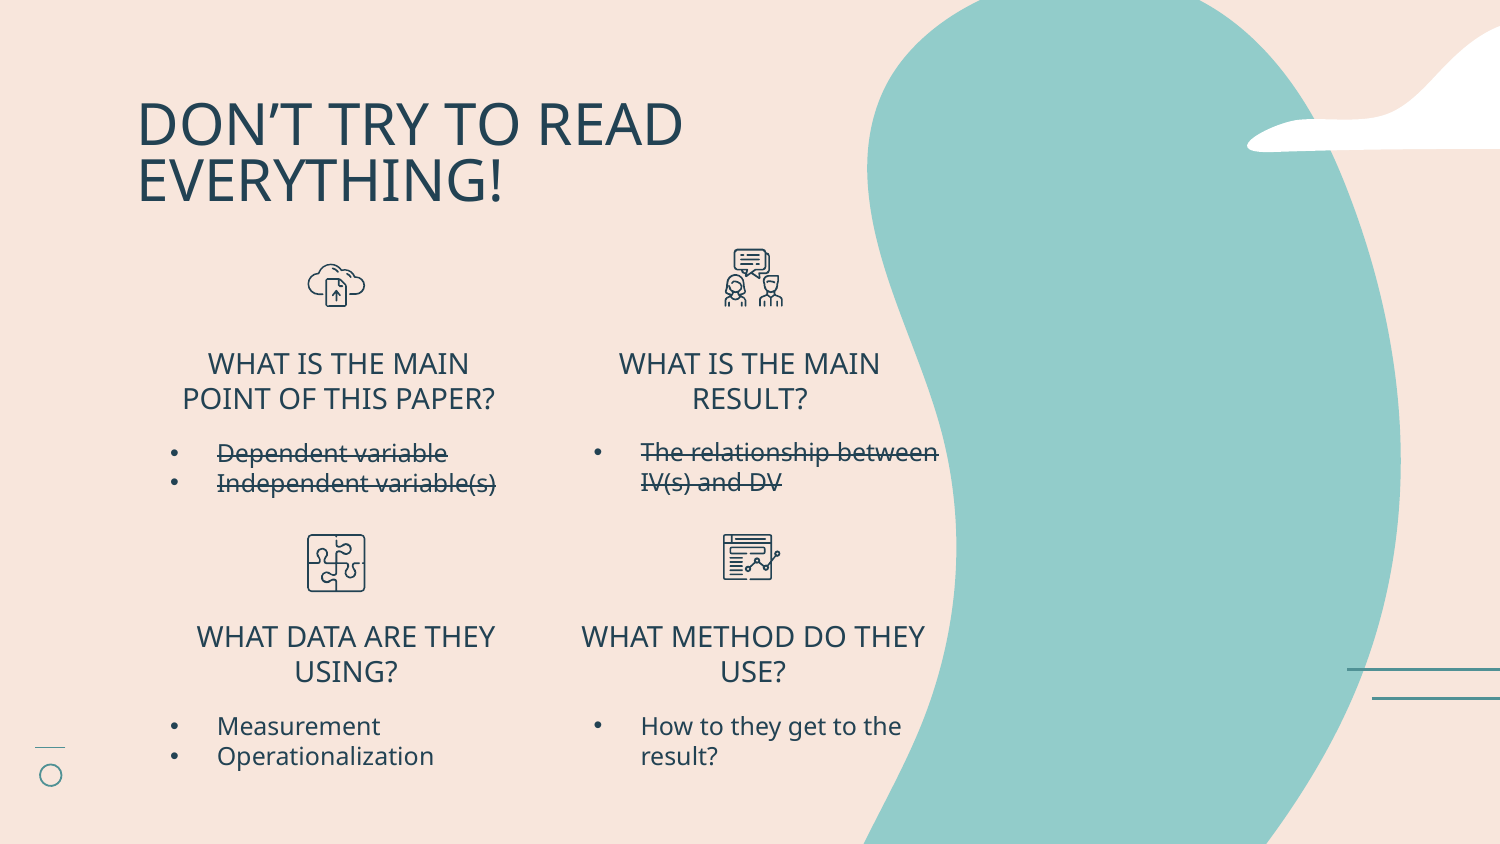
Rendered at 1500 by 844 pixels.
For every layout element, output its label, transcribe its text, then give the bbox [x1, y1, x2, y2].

title DON’T TRY TO READ EVERYTHING! [121, 85, 745, 251]
text_box The relationship between IV(s) and DV [578, 421, 962, 513]
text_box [724, 248, 783, 308]
text_box Dependent variable Independent variable(s) [154, 422, 538, 514]
subtitle WHAT METHOD DO THEY USE? [562, 603, 945, 695]
subtitle WHAT IS THE MAIN POINT OF THIS PAPER? [147, 330, 531, 422]
text_box How to they get to the result? [578, 695, 962, 787]
text_box Measurement Operationalization [154, 695, 538, 787]
subtitle WHAT IS THE MAIN RESULT? [558, 330, 942, 422]
text_box [307, 534, 366, 593]
subtitle WHAT DATA ARE THEY USING? [154, 603, 538, 695]
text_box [307, 263, 366, 308]
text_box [722, 533, 781, 581]
